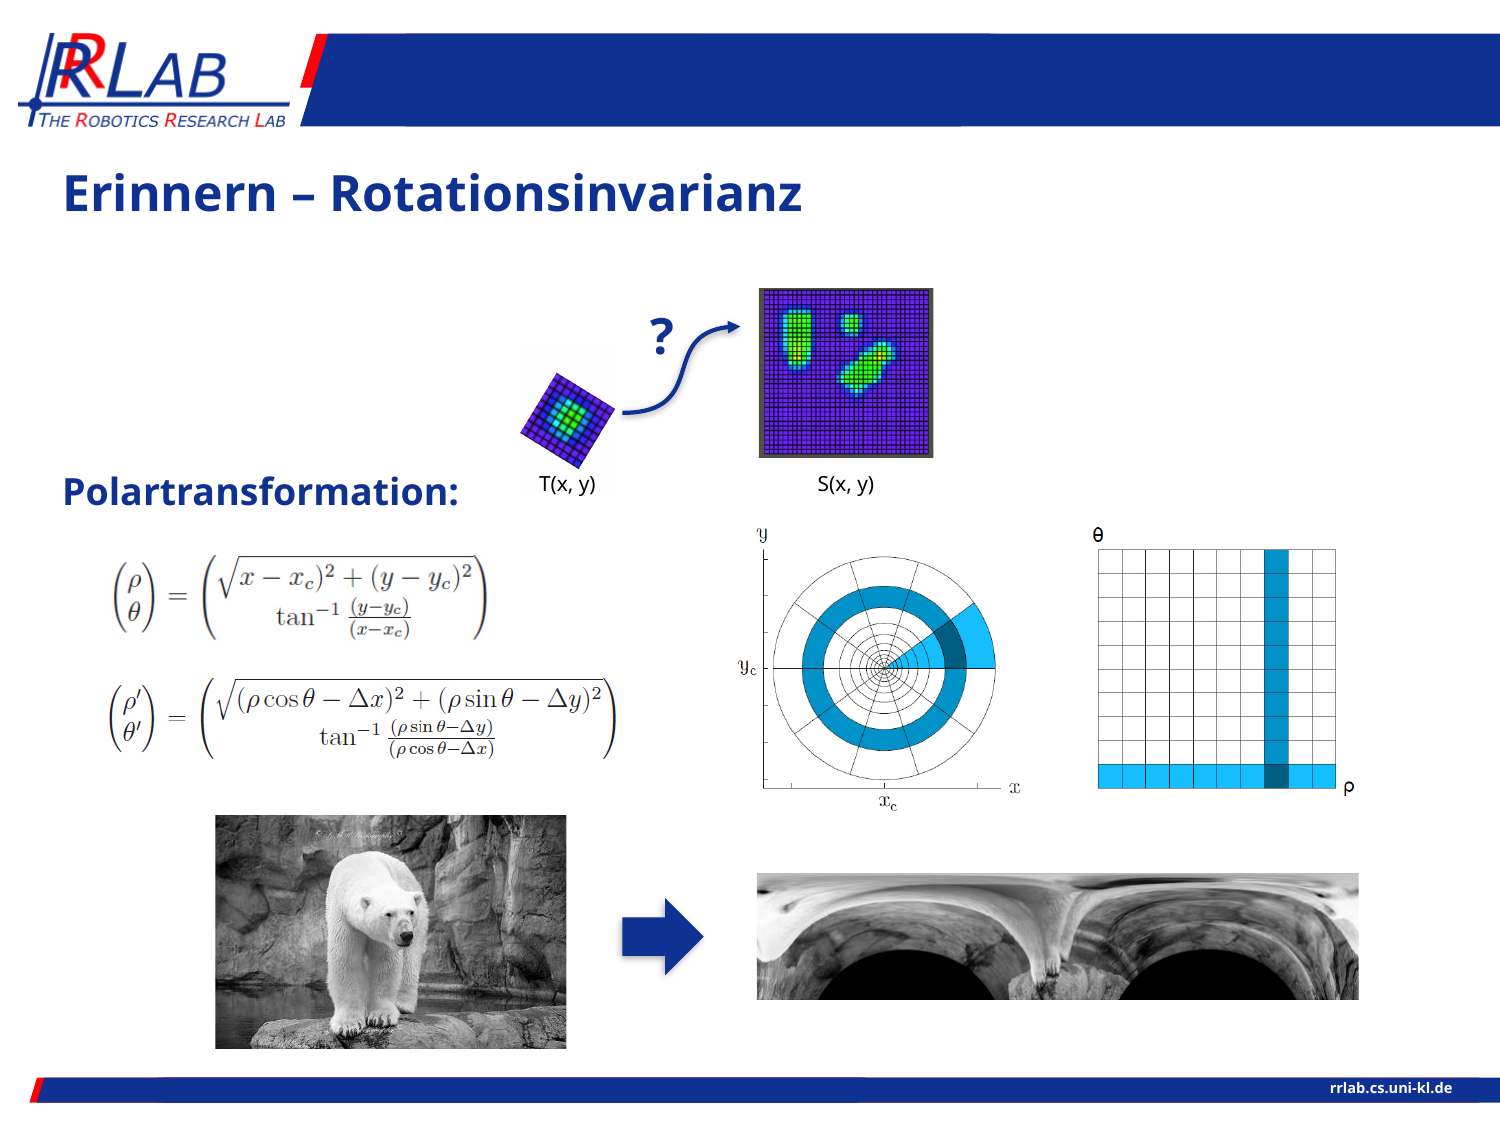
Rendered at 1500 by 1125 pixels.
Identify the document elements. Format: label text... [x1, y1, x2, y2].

title Erinnern – Rotationsinvarianz [47, 153, 1453, 231]
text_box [100, 512, 1370, 811]
picture [17, 33, 290, 127]
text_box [516, 287, 934, 504]
list Polartransformation: [47, 460, 513, 598]
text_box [215, 814, 1359, 1049]
